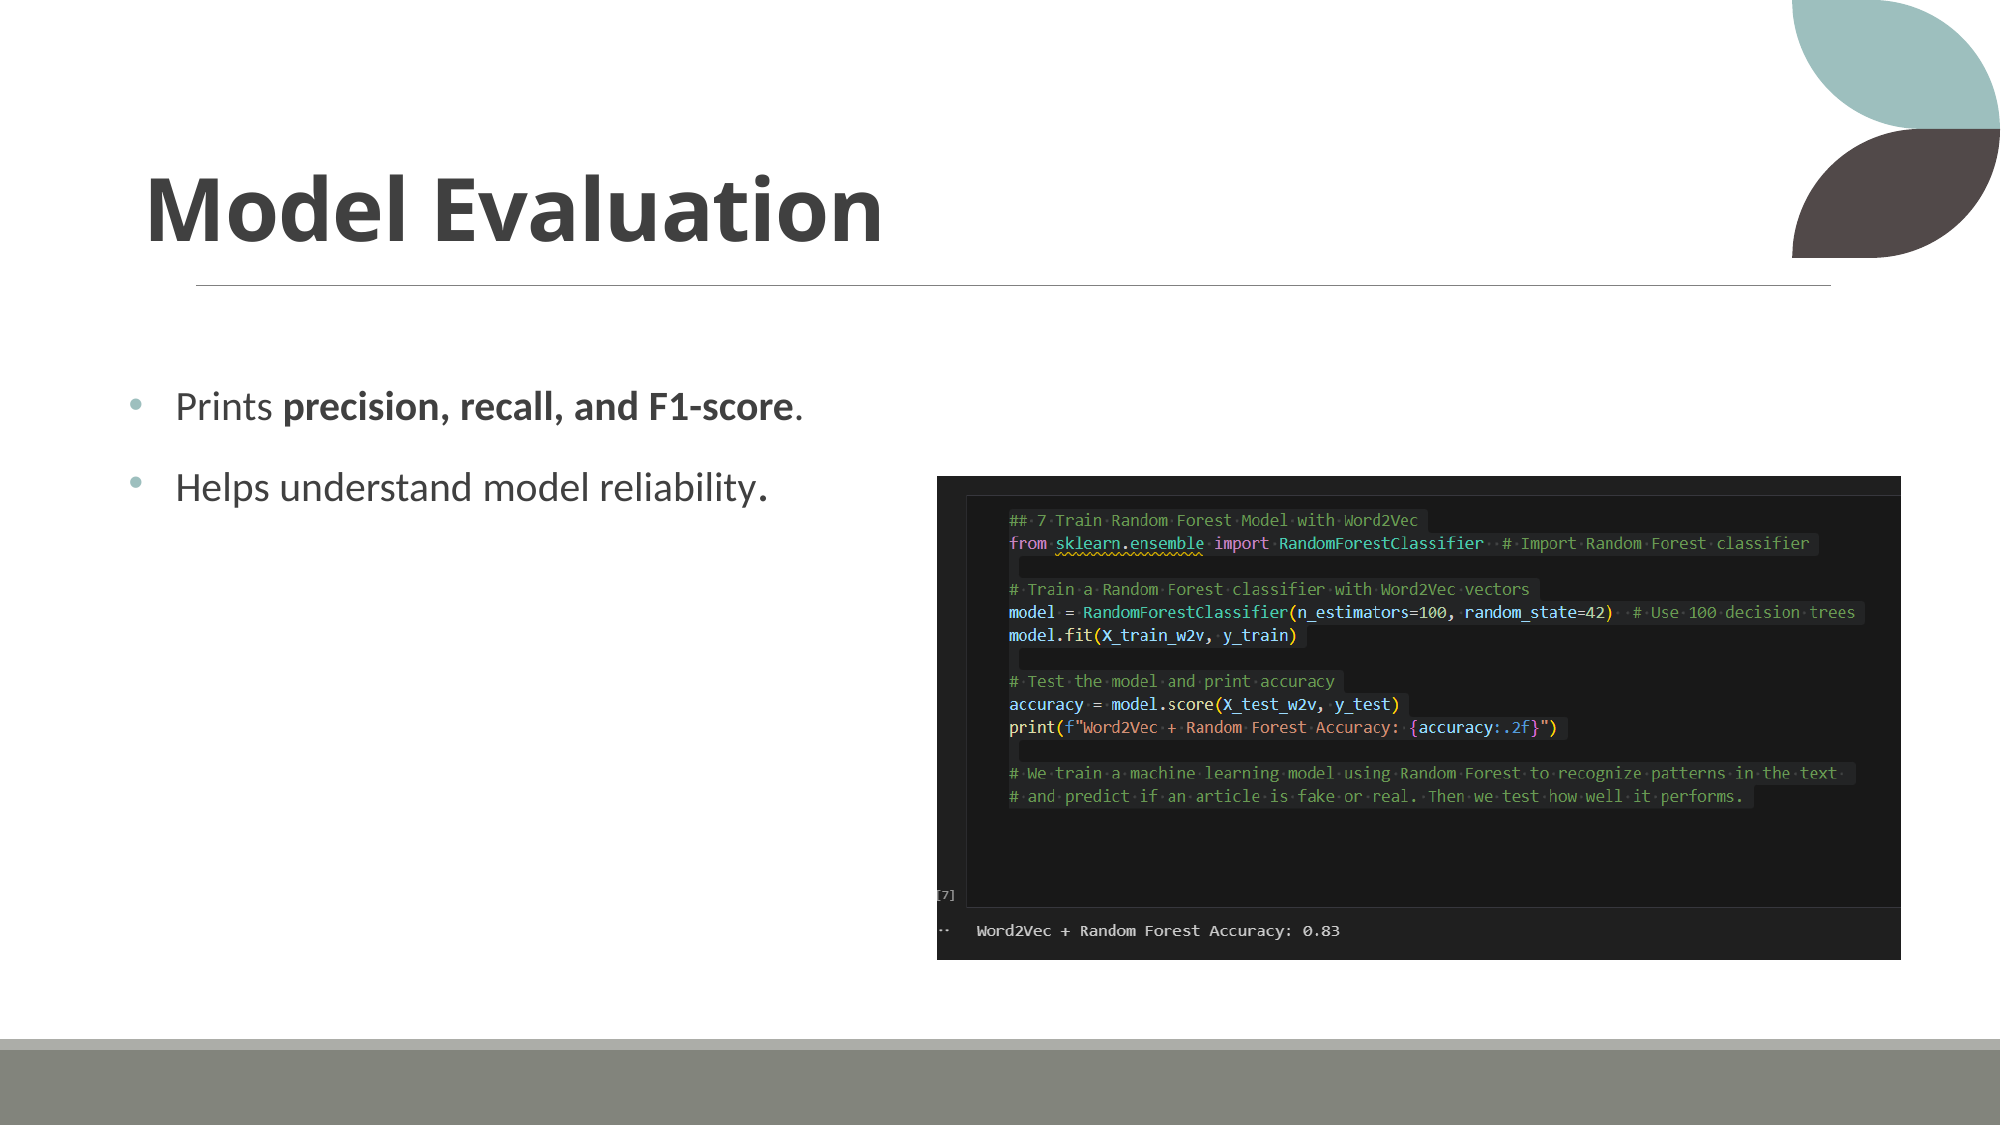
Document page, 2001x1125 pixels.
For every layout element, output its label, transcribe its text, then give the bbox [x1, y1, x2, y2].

title Model Evaluation [128, 162, 1779, 401]
picture [936, 475, 1902, 960]
list Prints precision, recall, and F1-score. Helps understand model reliability. [128, 376, 1188, 1037]
